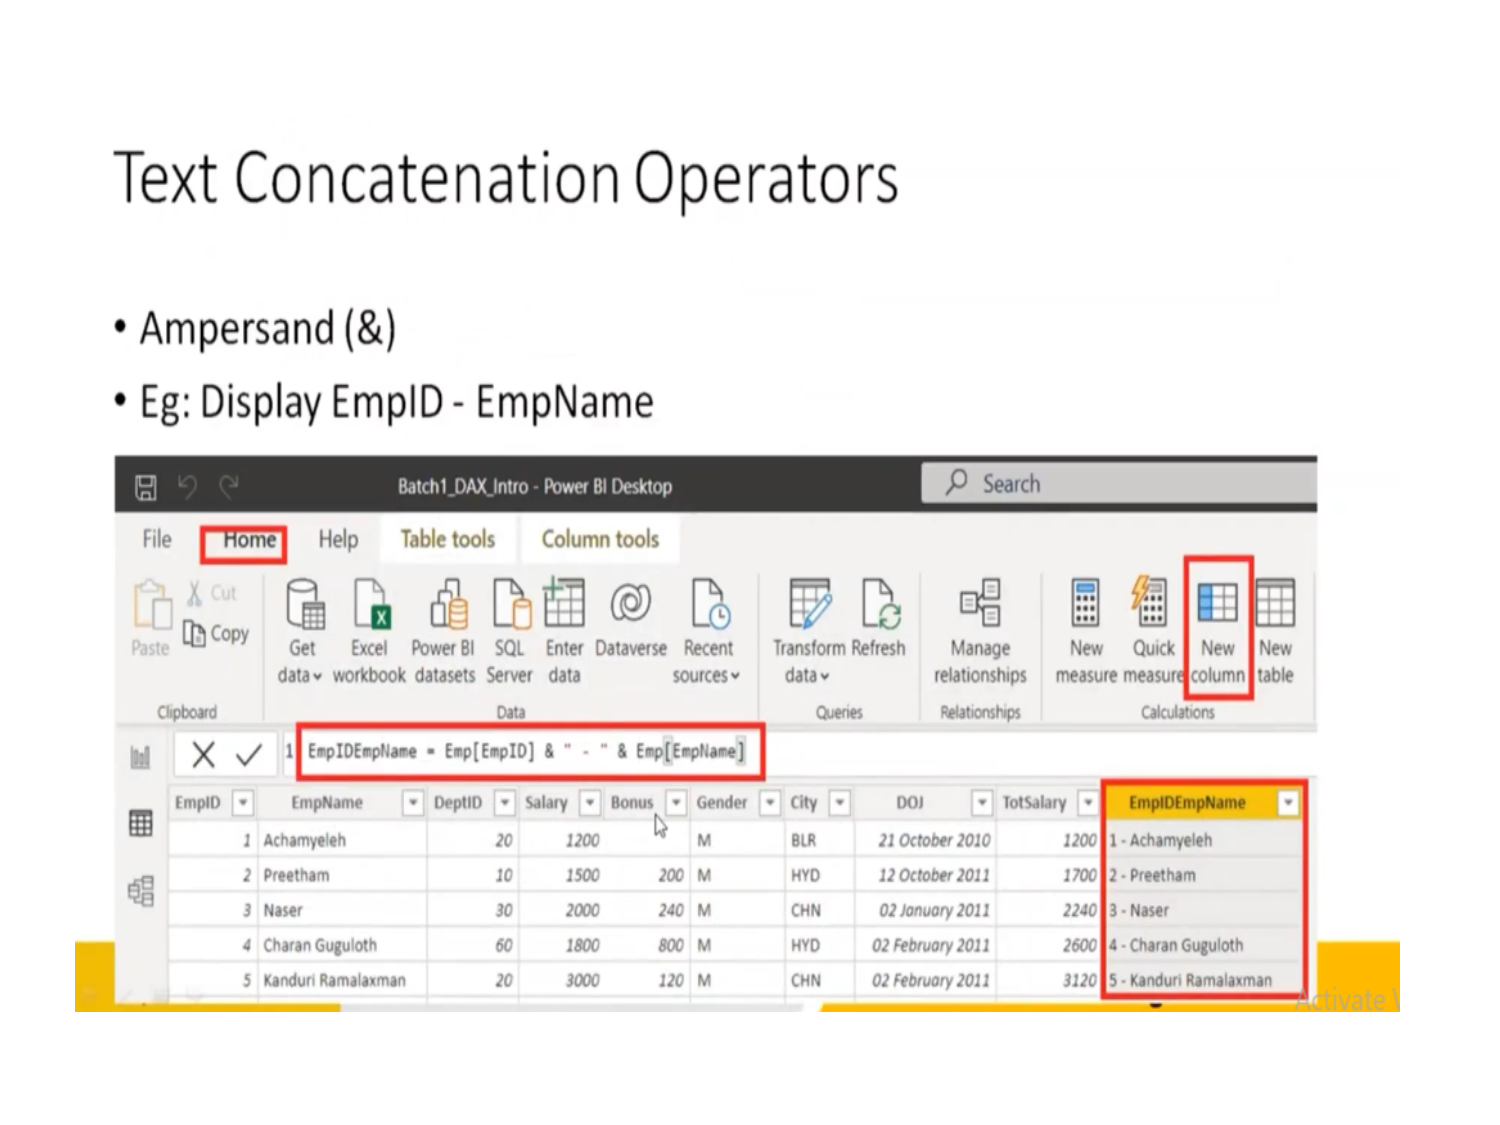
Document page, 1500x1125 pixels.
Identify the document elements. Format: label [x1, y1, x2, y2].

picture [74, 112, 1401, 1012]
